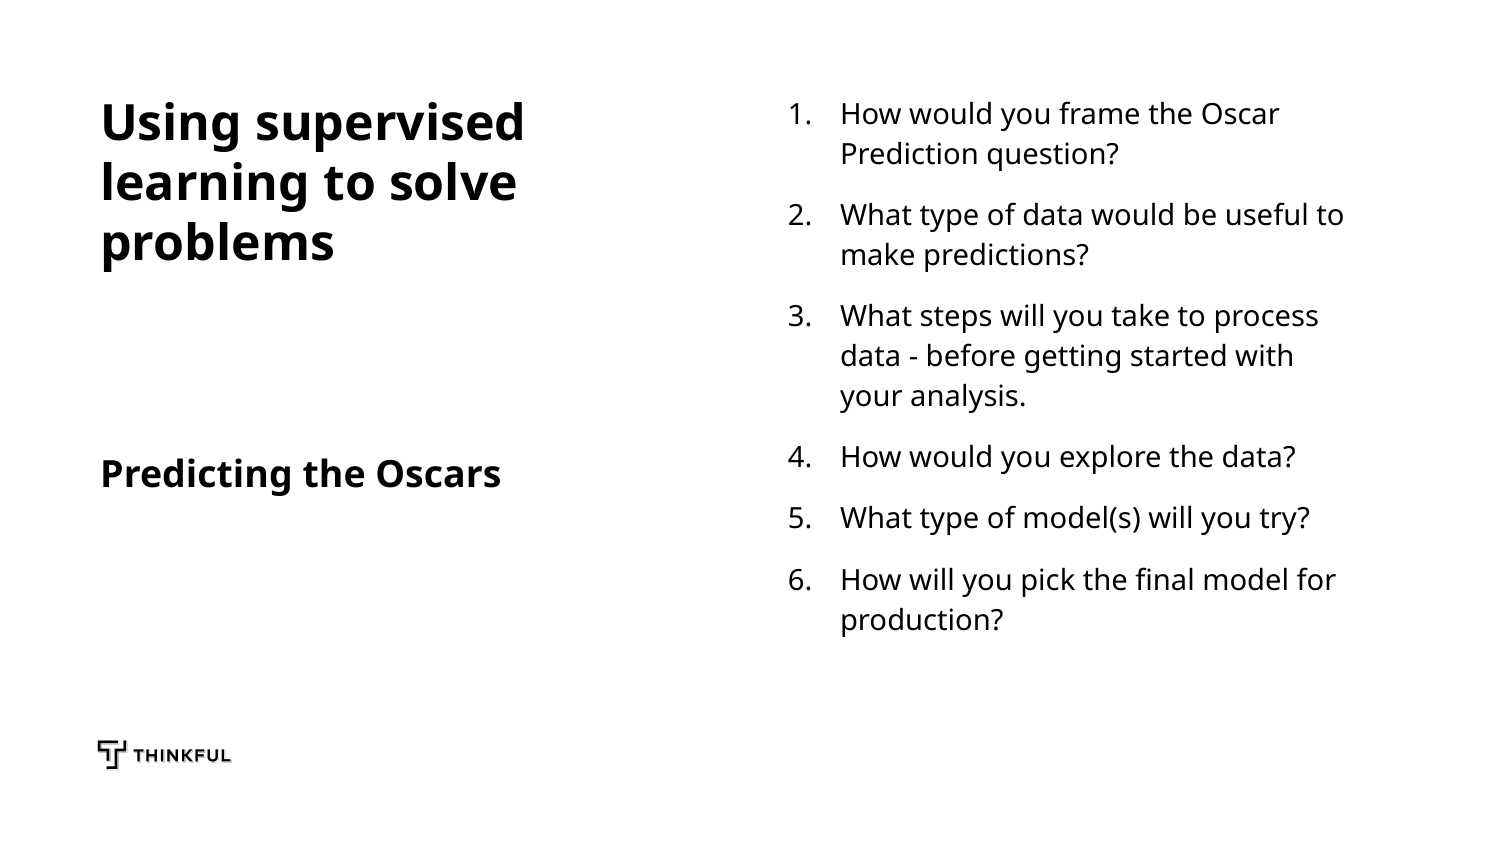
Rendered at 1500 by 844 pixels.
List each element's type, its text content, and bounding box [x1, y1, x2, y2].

list How would you frame the Oscar Prediction question? What type of data would be useful to make predictions? What steps will you take to process data - before getting started with your analysis. How would you explore the data? What type of model(s) will you try? How will you pick the final model for production? [750, 74, 1376, 506]
title Using supervised learning to solve problems Predicting the Oscars [85, 74, 652, 325]
picture [71, 716, 258, 795]
